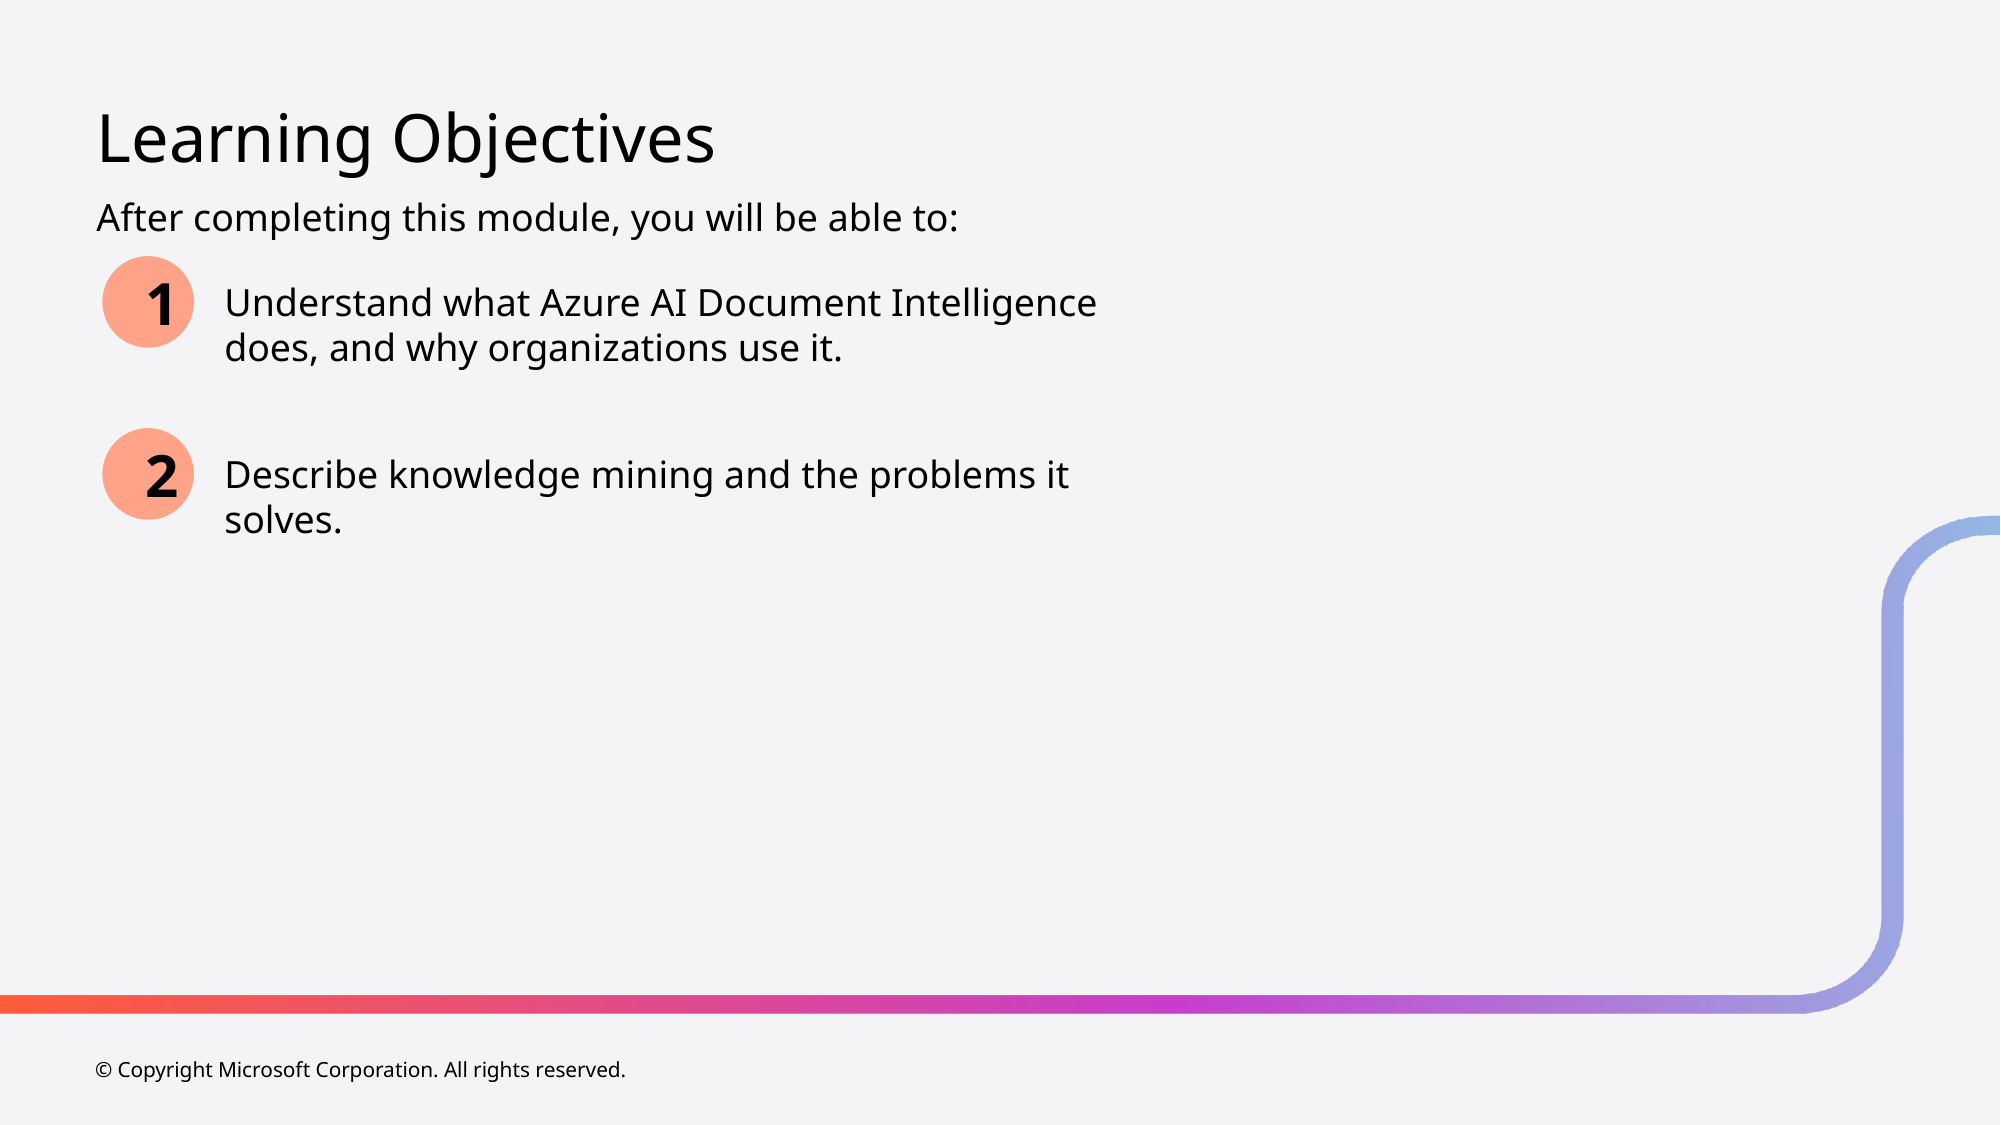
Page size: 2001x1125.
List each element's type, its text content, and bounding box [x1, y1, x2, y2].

text_box 1 [102, 256, 194, 348]
text_box Describe knowledge mining and the problems it solves. [209, 444, 1210, 549]
text_box 2 [102, 428, 194, 520]
picture [0, 515, 2000, 1014]
title Learning Objectives [96, 96, 1441, 177]
text_box Understand what Azure AI Document Intelligence does, and why organizations use it. [209, 272, 1210, 377]
text_box After completing this module, you will be able to: [96, 196, 1441, 237]
